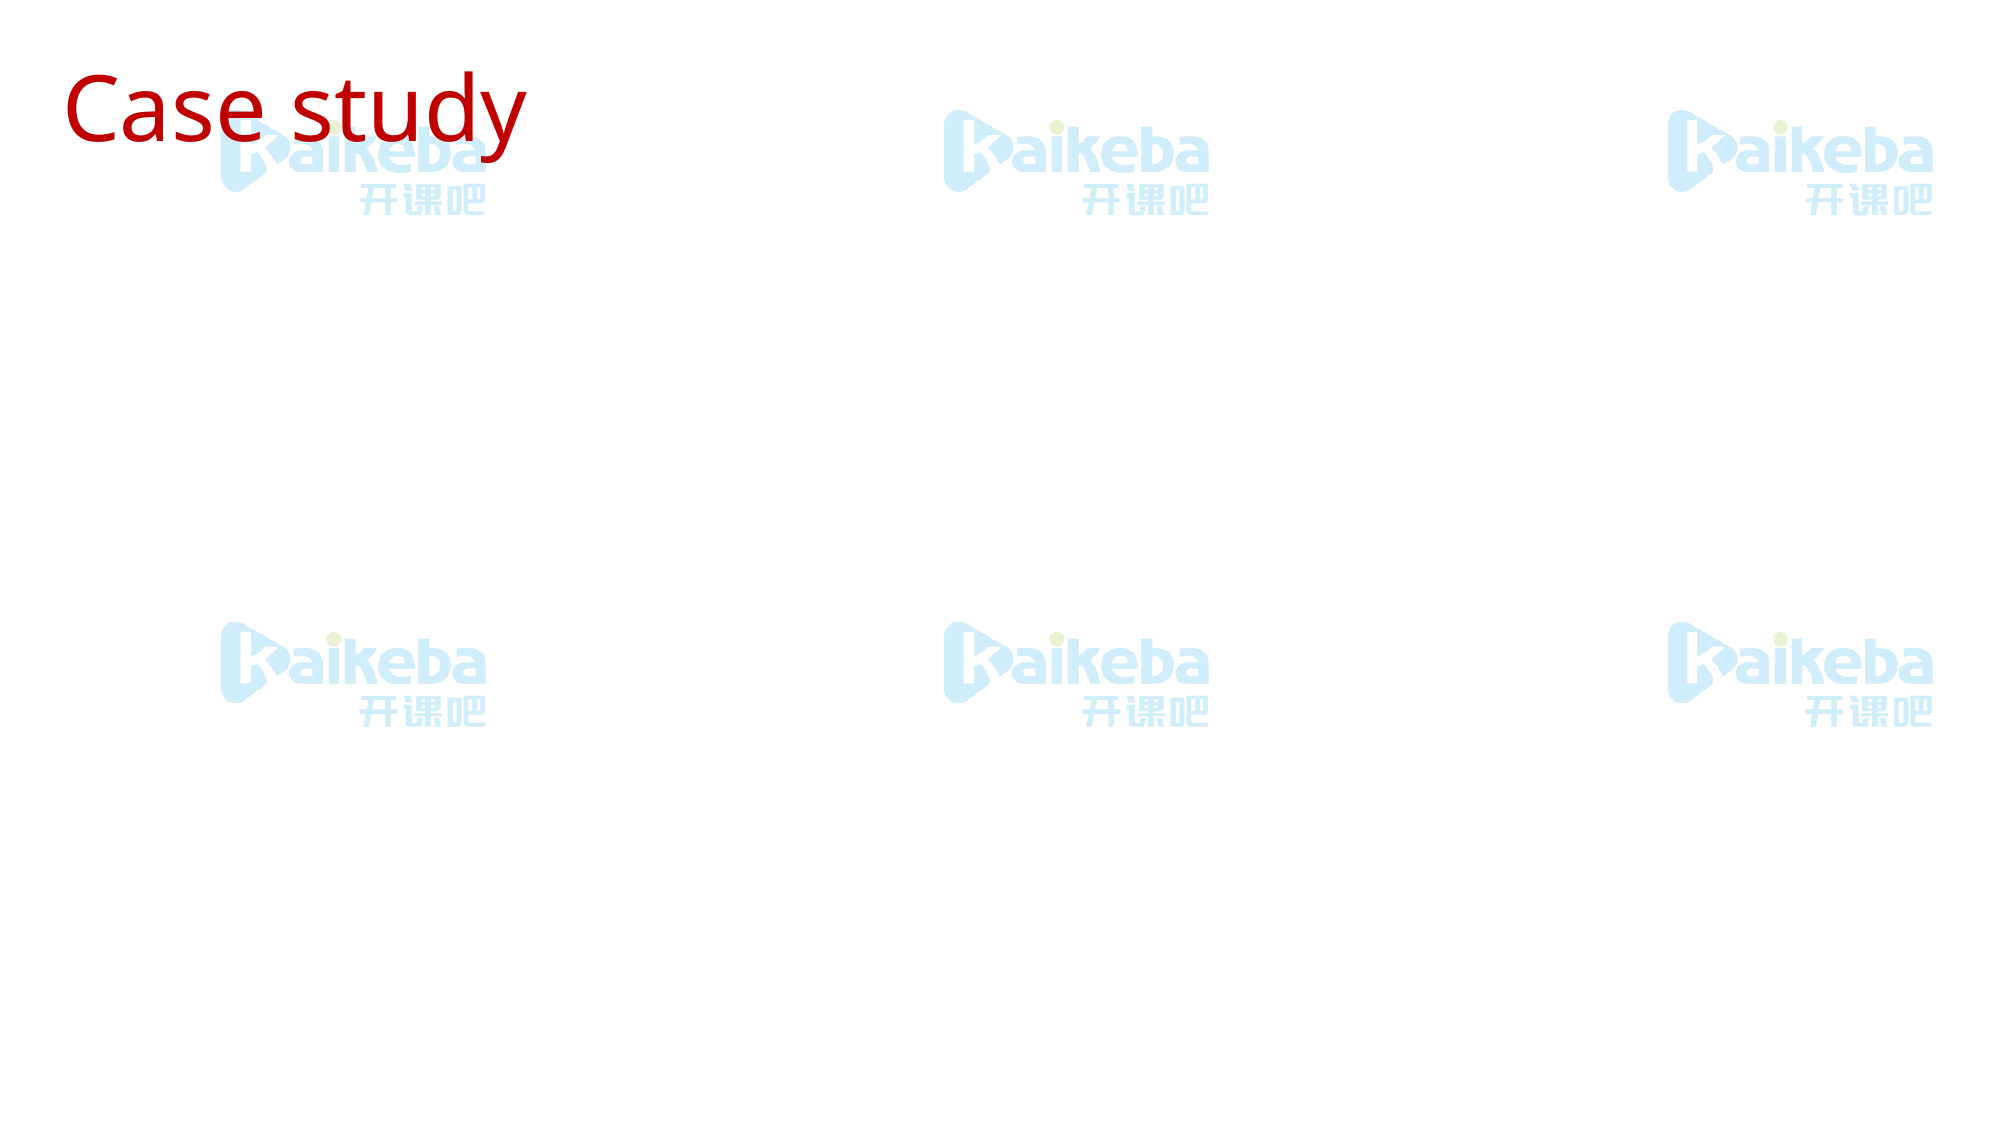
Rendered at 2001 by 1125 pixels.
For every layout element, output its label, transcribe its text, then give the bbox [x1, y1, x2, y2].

title Case study [53, 2, 1780, 221]
